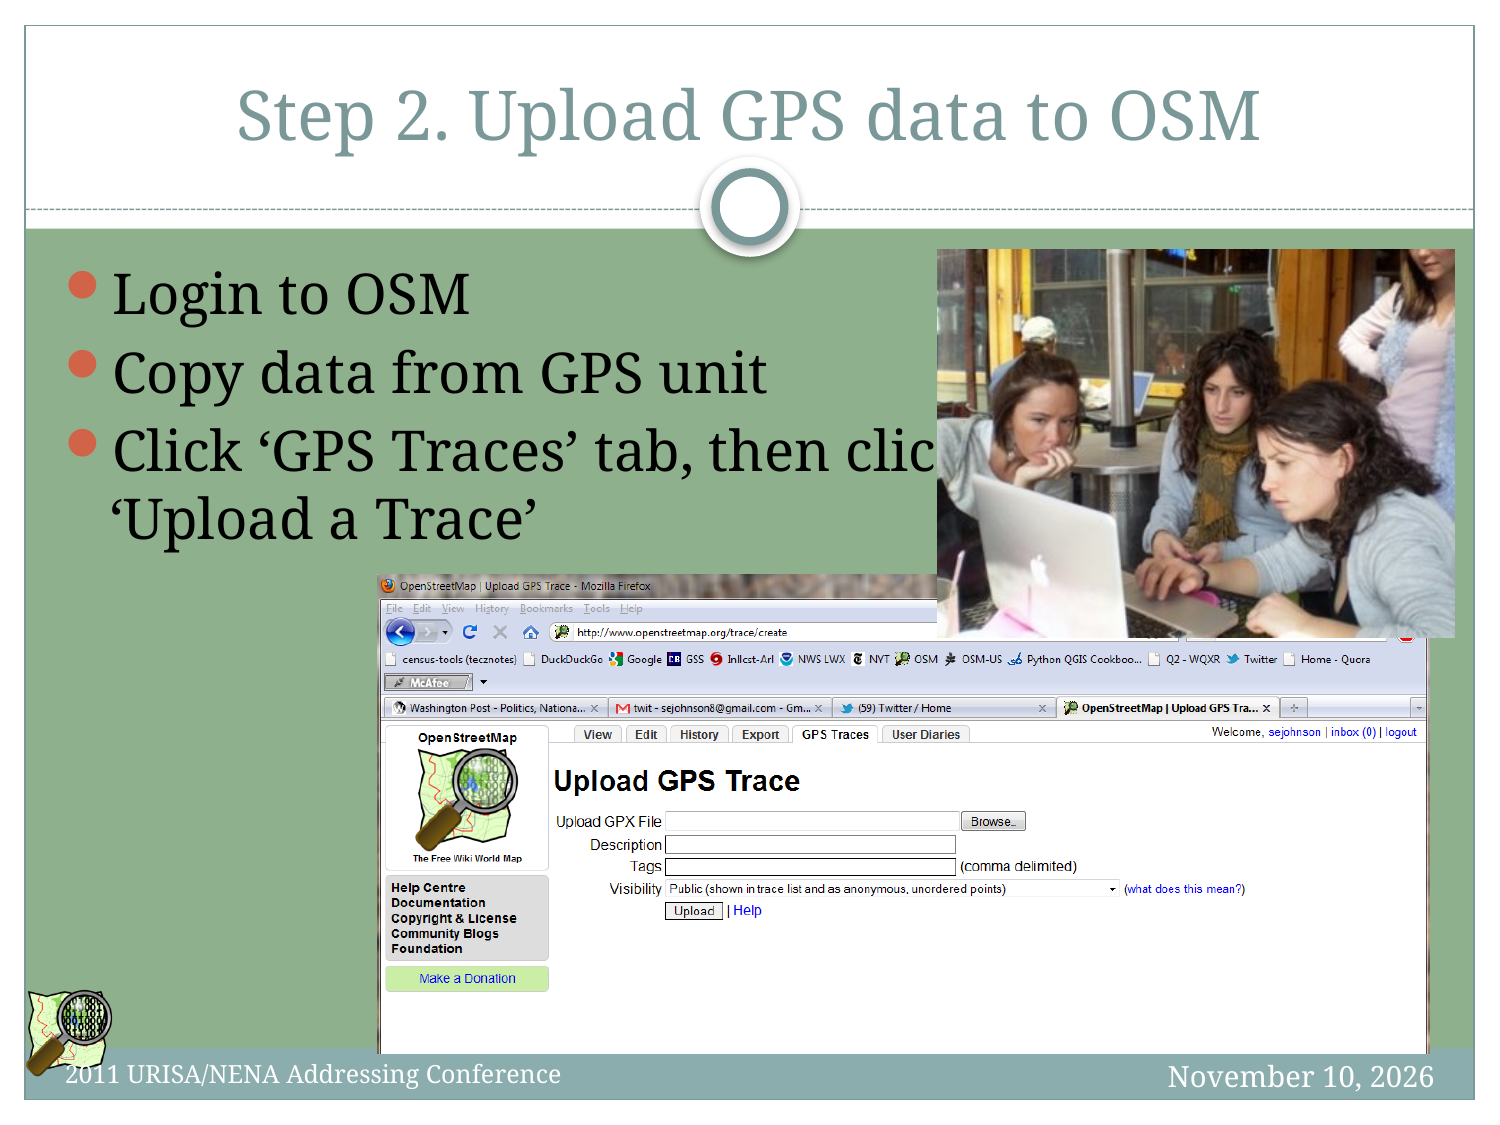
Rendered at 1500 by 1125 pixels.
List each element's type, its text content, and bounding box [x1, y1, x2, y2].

footer 2011 URISA/NENA Addressing Conference [50, 1051, 638, 1112]
picture [24, 987, 114, 1077]
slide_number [950, 1050, 1450, 1111]
picture [377, 249, 1455, 1055]
title Step 2. Upload GPS data to OSM [49, 37, 1450, 163]
list Login to OSM Copy data from GPS unit Click ‘GPS Traces’ tab, then click ‘Upload a Trace’ [49, 250, 933, 1001]
